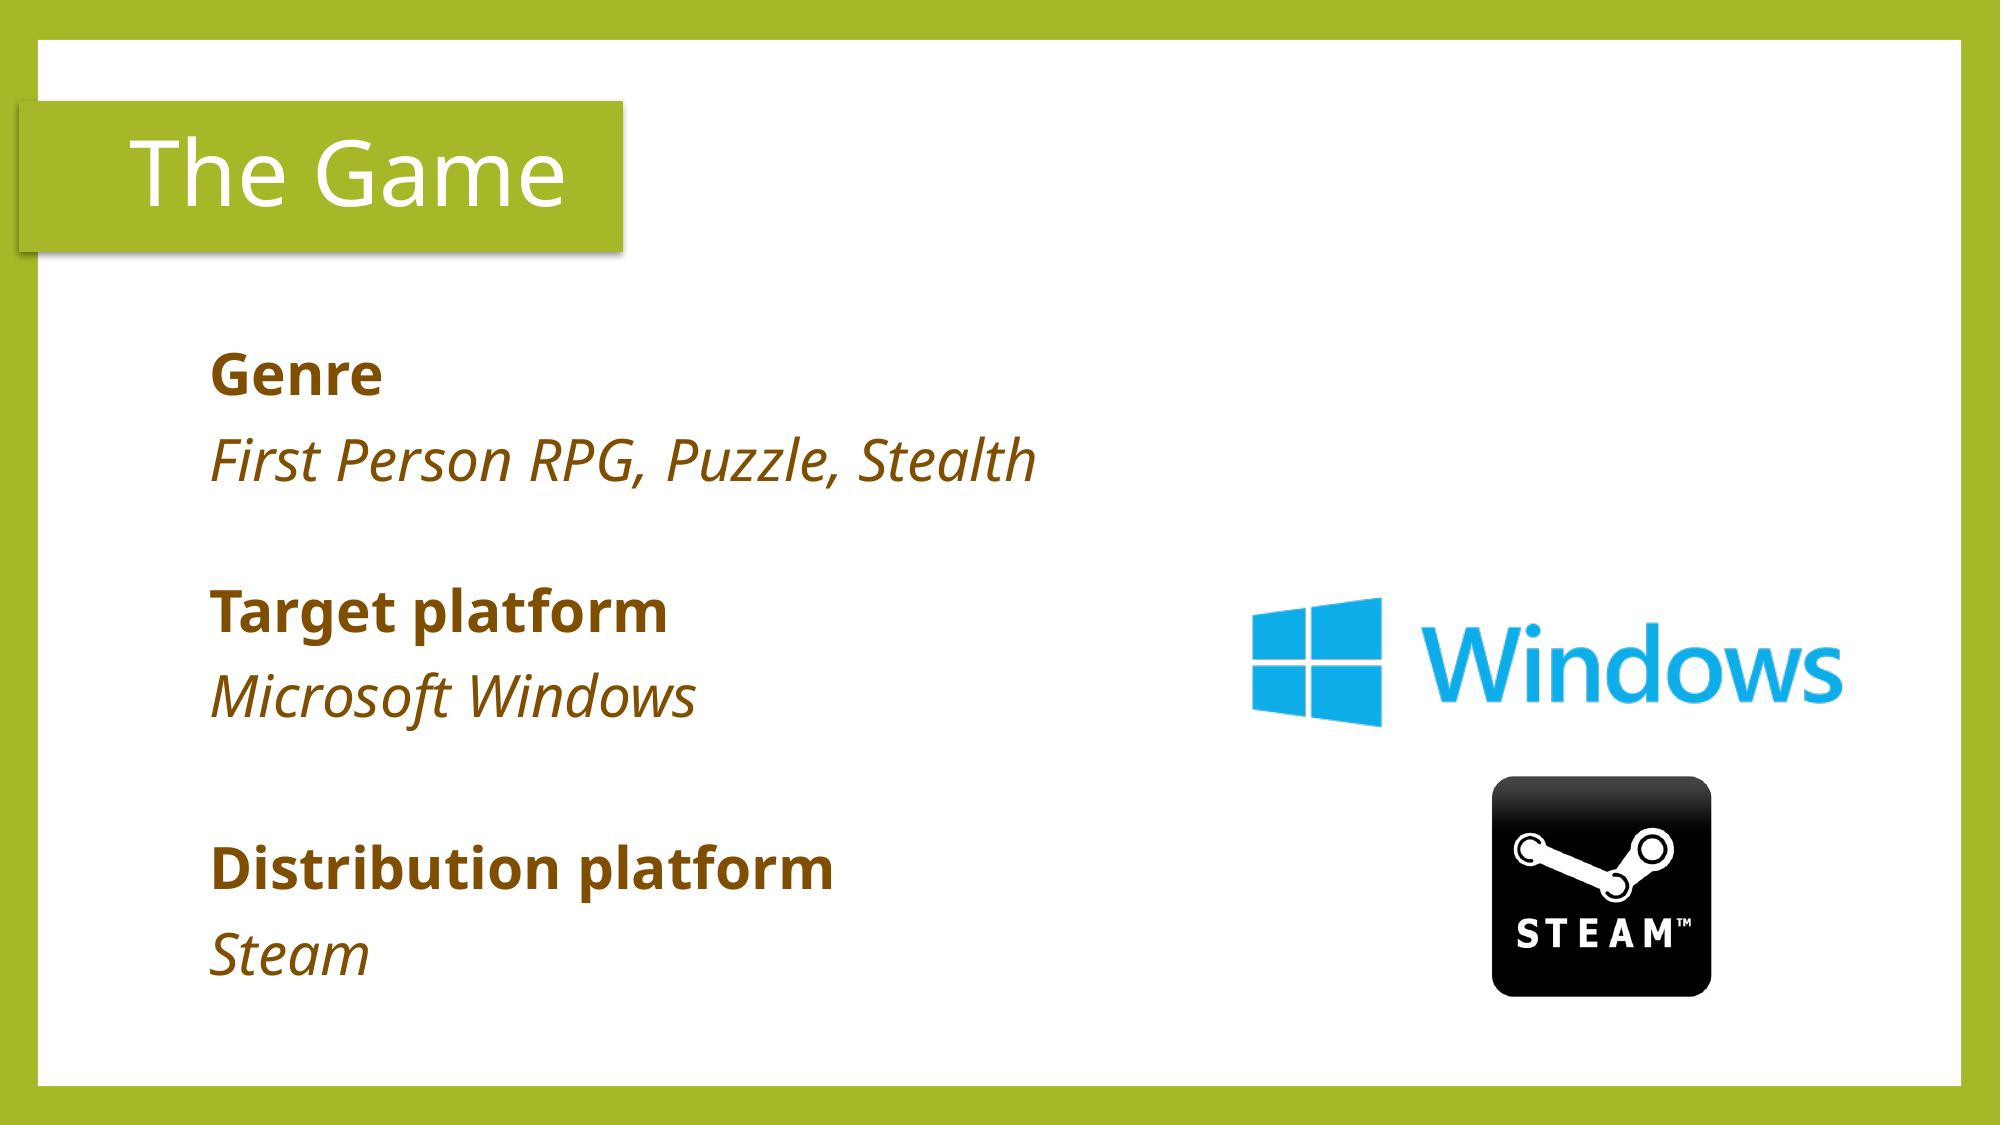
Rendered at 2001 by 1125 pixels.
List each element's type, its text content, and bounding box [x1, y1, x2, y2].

picture [1252, 597, 1847, 729]
picture [1487, 773, 1714, 1000]
text_box The Game [19, 101, 623, 252]
list Genre First Person RPG, Puzzle, Stealth Target platform Microsoft Windows Distribution platform Steam [187, 337, 1808, 1000]
